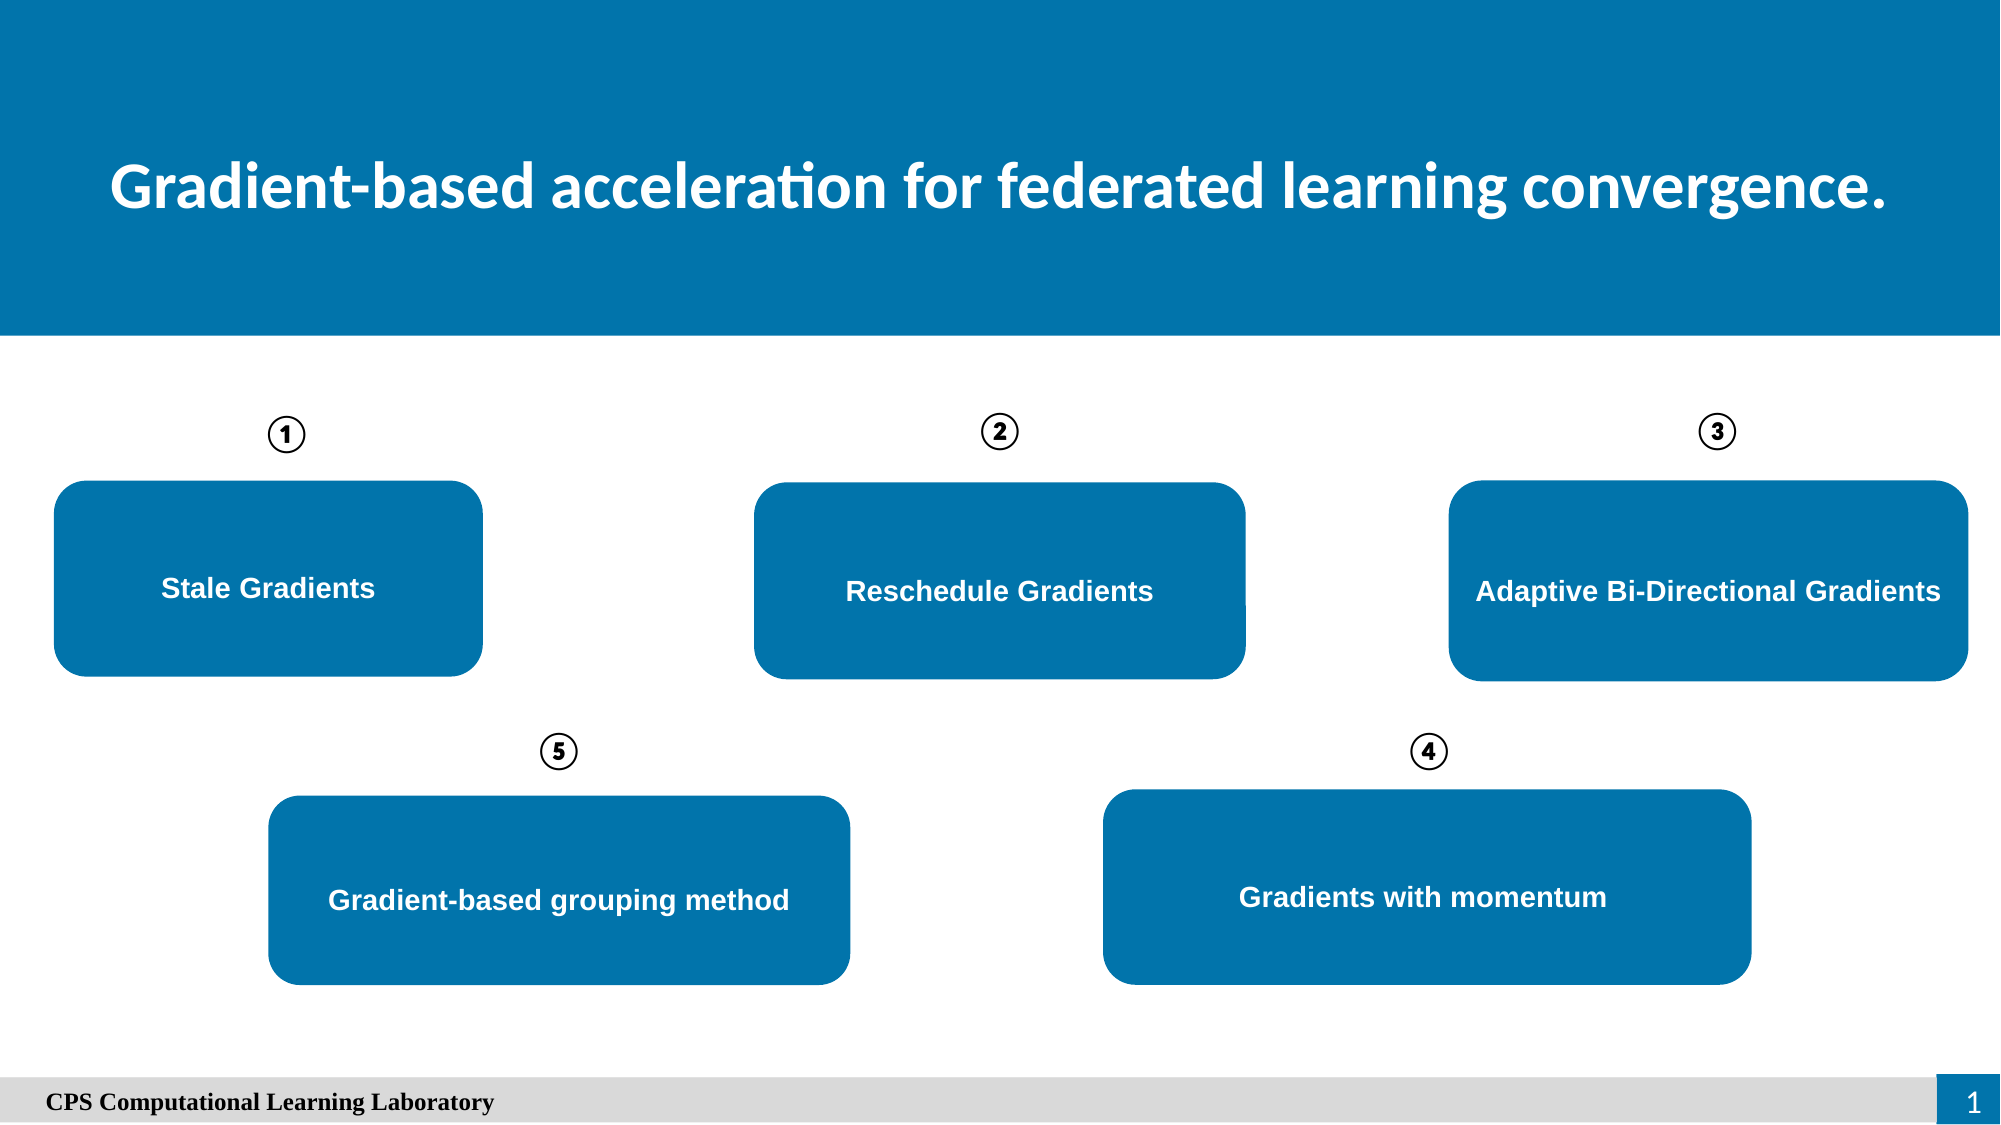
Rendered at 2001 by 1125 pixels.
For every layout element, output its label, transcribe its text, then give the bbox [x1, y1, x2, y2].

text_box ③ [1677, 398, 1758, 459]
text_box Reschedule Gradients [754, 482, 1246, 680]
text_box Adaptive Bi-Directional Gradients [1448, 480, 1969, 682]
text_box [1903, 1070, 1997, 1074]
text_box Gradient-based grouping method [268, 795, 851, 986]
text_box ⑤ [519, 719, 599, 779]
text_box Gradient-based acceleration for federated learning convergence. [82, 94, 1918, 230]
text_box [0, 1074, 2000, 1125]
text_box Gradients with momentum [1103, 789, 1752, 985]
text_box [0, 0, 2000, 337]
text_box ④ [1389, 719, 1466, 779]
text_box ② [960, 398, 1040, 459]
text_box ① [247, 401, 317, 456]
text_box Stale Gradients [53, 480, 483, 677]
